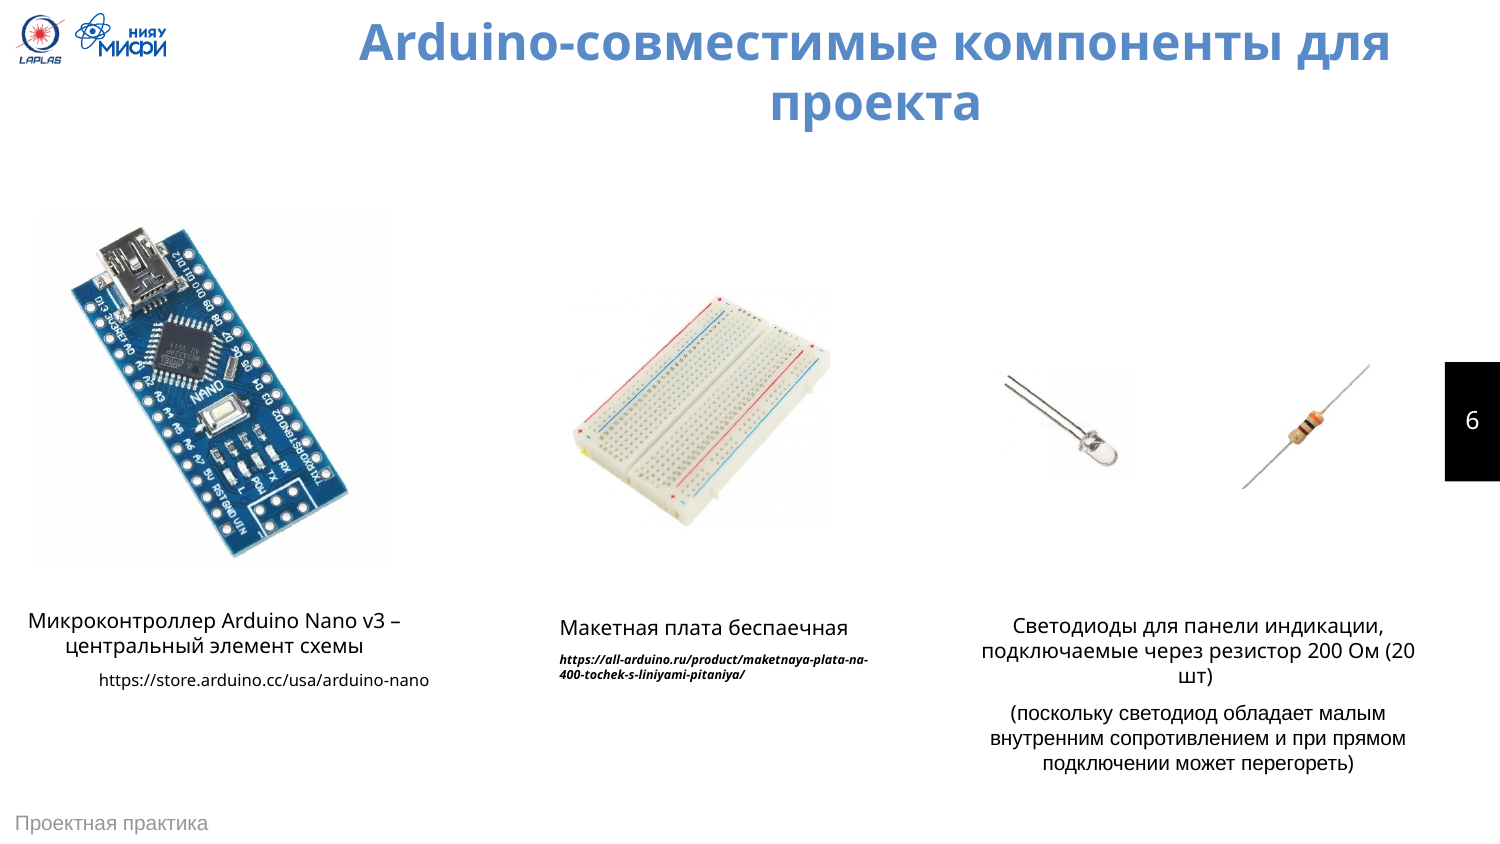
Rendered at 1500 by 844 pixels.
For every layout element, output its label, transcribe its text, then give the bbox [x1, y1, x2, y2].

title Arduino-совместимые компоненты для проекта [252, 0, 1500, 141]
picture [13, 12, 72, 68]
picture [37, 212, 392, 566]
picture [998, 358, 1133, 489]
slide_number 6 [1444, 362, 1500, 482]
footer Проектная практика [0, 801, 300, 844]
picture [569, 272, 833, 548]
picture [75, 13, 166, 57]
text_box Светодиоды для панели индикации, подключаемые через резистор 200 Ом (20 шт) (поскольку светодиод обладает малым внутренним сопротивлением и при прямом подключении может перегореть) [946, 605, 1450, 760]
text_box Микроконтроллер Arduino Nano v3 – центральный элемент схемы https://store.arduino.cc/usa/arduino-nano [0, 599, 445, 647]
picture [1235, 363, 1370, 489]
text_box Макетная плата беспаечная https://all-arduino.ru/product/maketnaya-plata-na-400-tochek-s-liniyami-pitaniya/ [544, 607, 898, 668]
